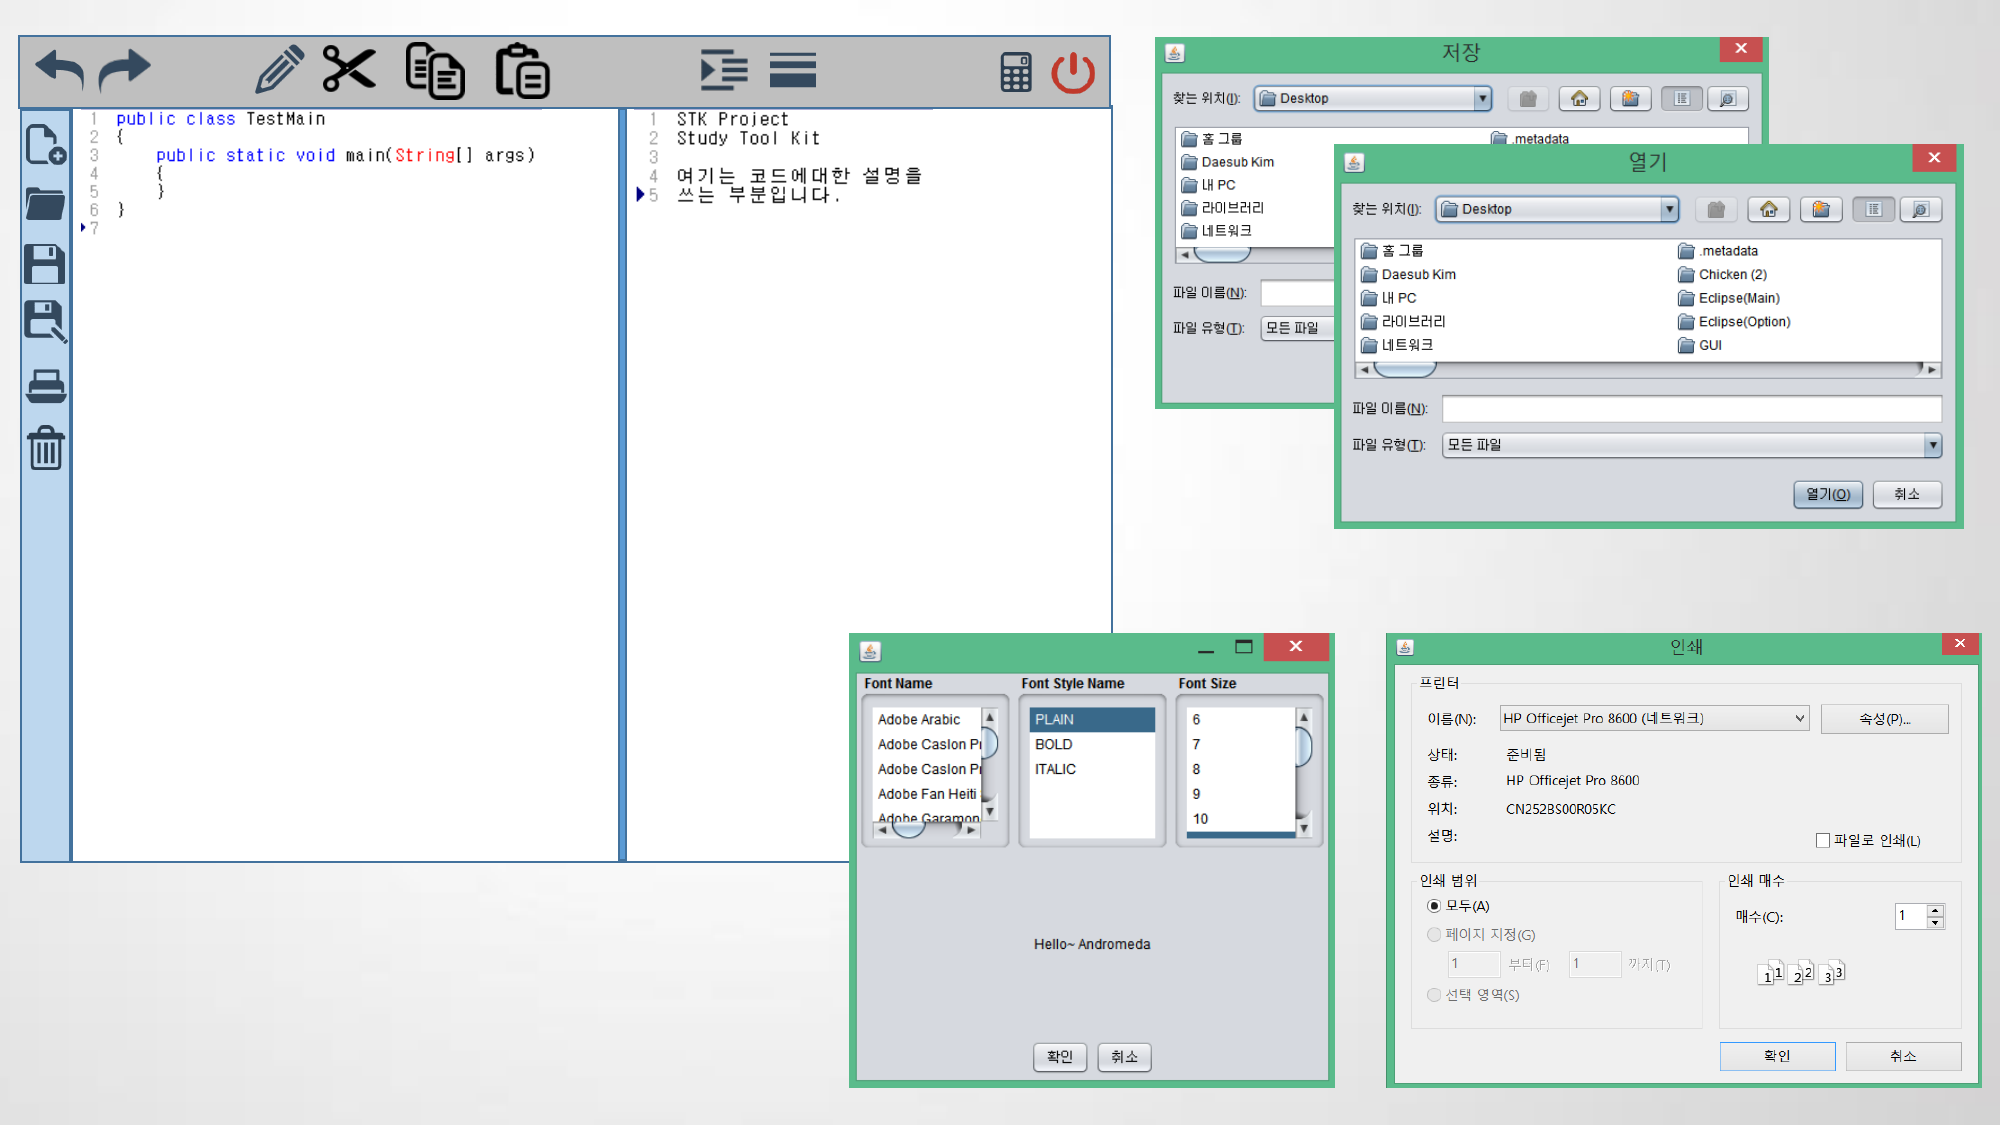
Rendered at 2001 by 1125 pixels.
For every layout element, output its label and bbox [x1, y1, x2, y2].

text_box [17, 36, 1113, 863]
picture [0, 0, 2000, 1125]
